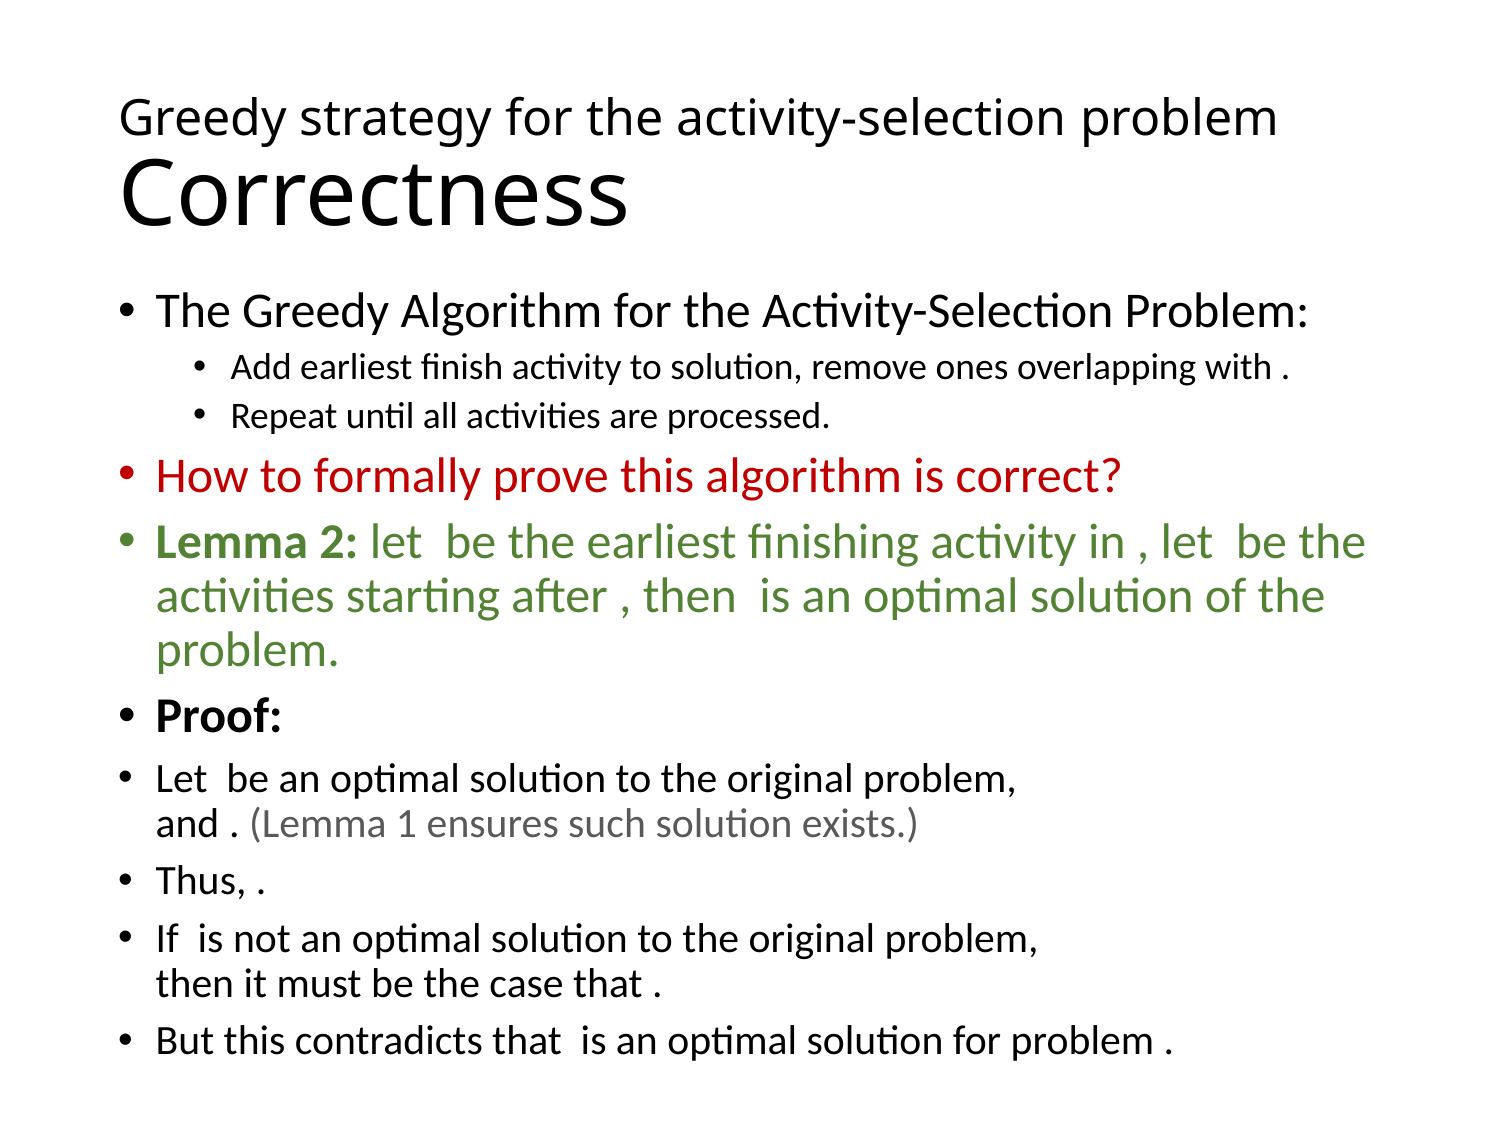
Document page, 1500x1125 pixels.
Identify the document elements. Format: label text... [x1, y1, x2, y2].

title Greedy strategy for the activity-selection problem Correctness [103, 59, 1397, 278]
